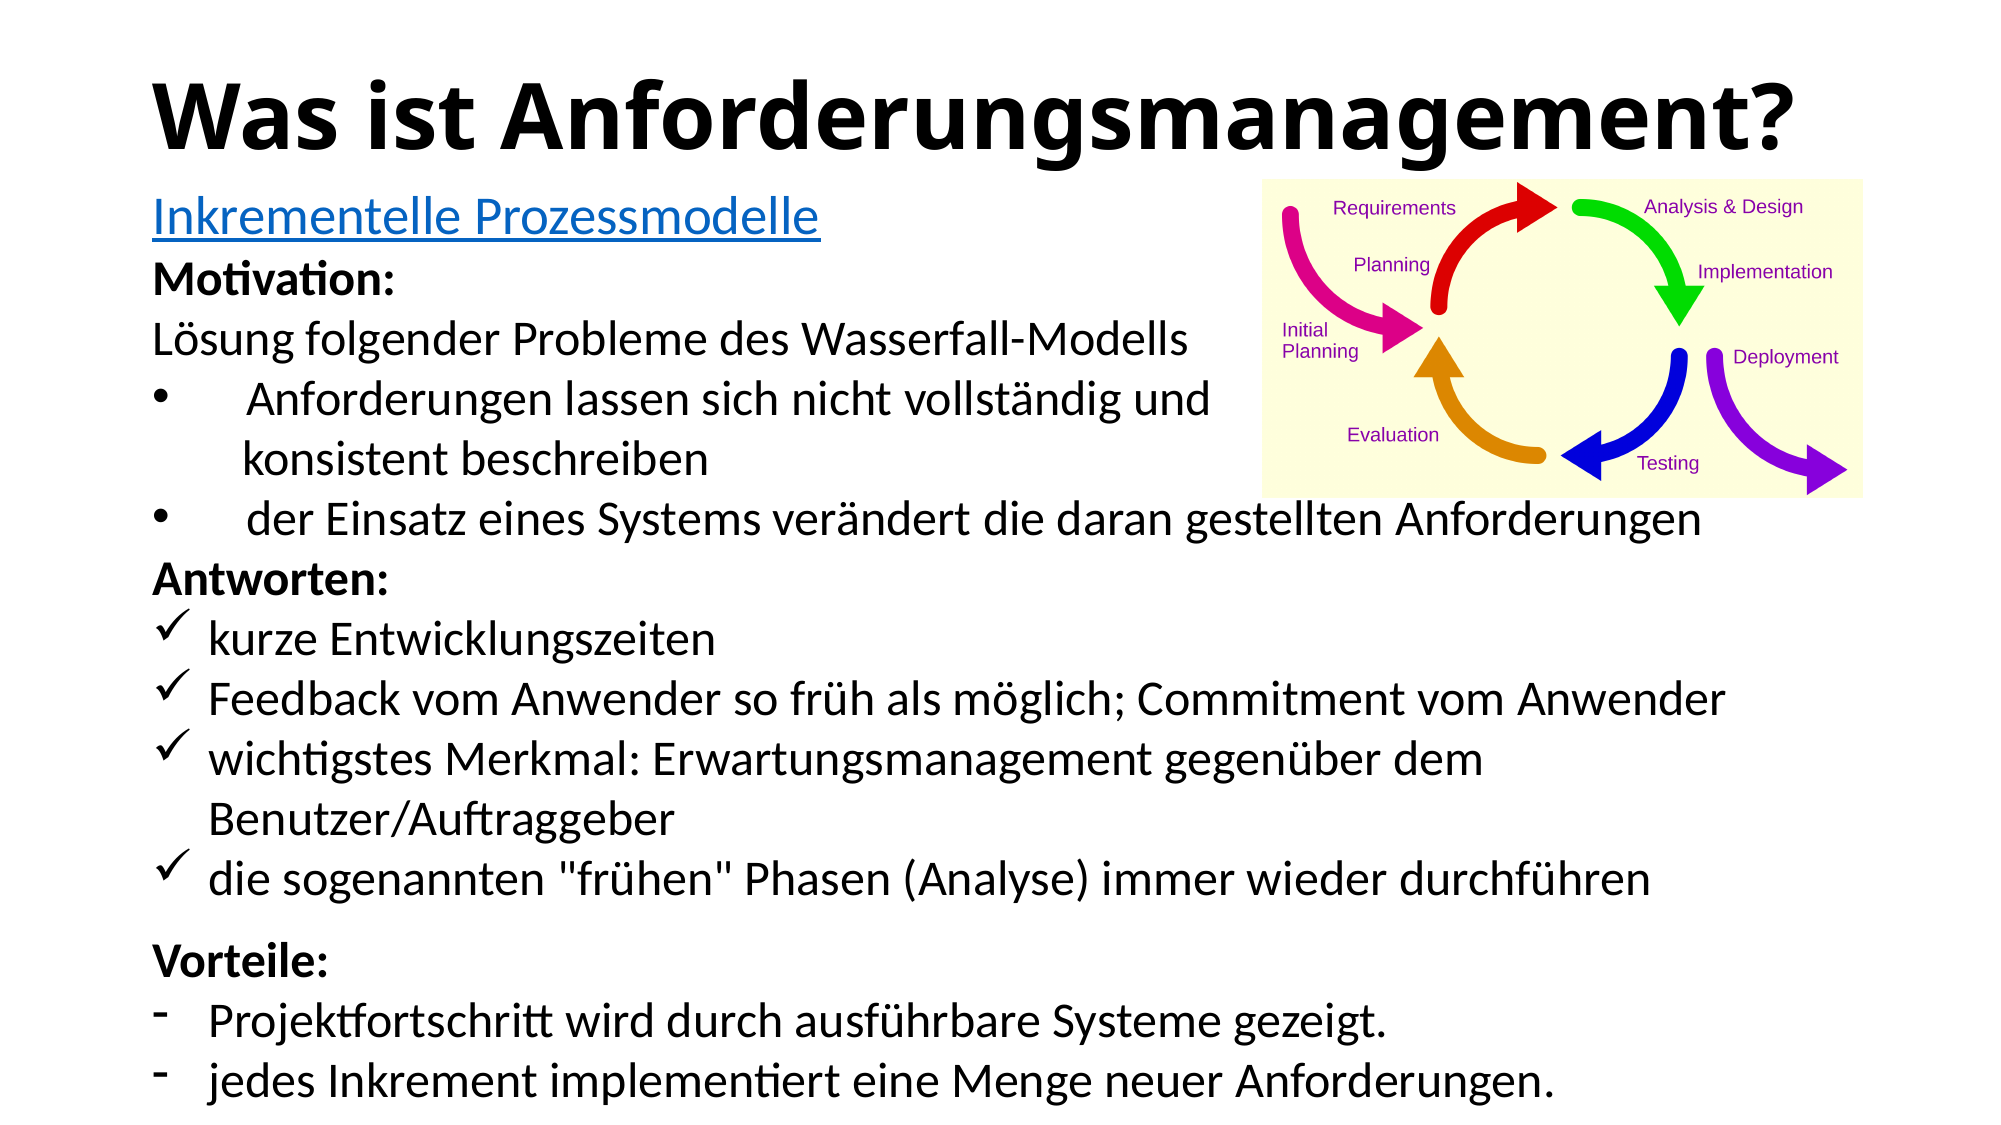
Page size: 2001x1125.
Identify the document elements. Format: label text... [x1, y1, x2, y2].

text_box Motivation: Lösung folgender Probleme des Wasserfall-Modells Anforderungen lassen sich nicht vollständig und konsistent beschreiben der Einsatz eines Systems verändert die daran gestellten Anforderungen Antworten: kurze Entwicklungszeiten Feedback vom Anwender so früh als möglich; Commitment vom Anwender wichtigstes Merkmal: Erwartungsmanagement gegenüber dem Benutzer/Auftraggeber die sogenannten "frühen" Phasen (Analyse) immer wieder durchführen [137, 238, 1863, 914]
title Was ist Anforderungsmanagement? [137, 59, 1863, 179]
picture [1262, 179, 1863, 498]
list Inkrementelle Prozessmodelle [137, 179, 1262, 238]
text_box Vorteile: Projektfortschritt wird durch ausführbare Systeme gezeigt. jedes Inkrement implementiert eine Menge neuer Anforderungen. [137, 919, 1757, 1115]
